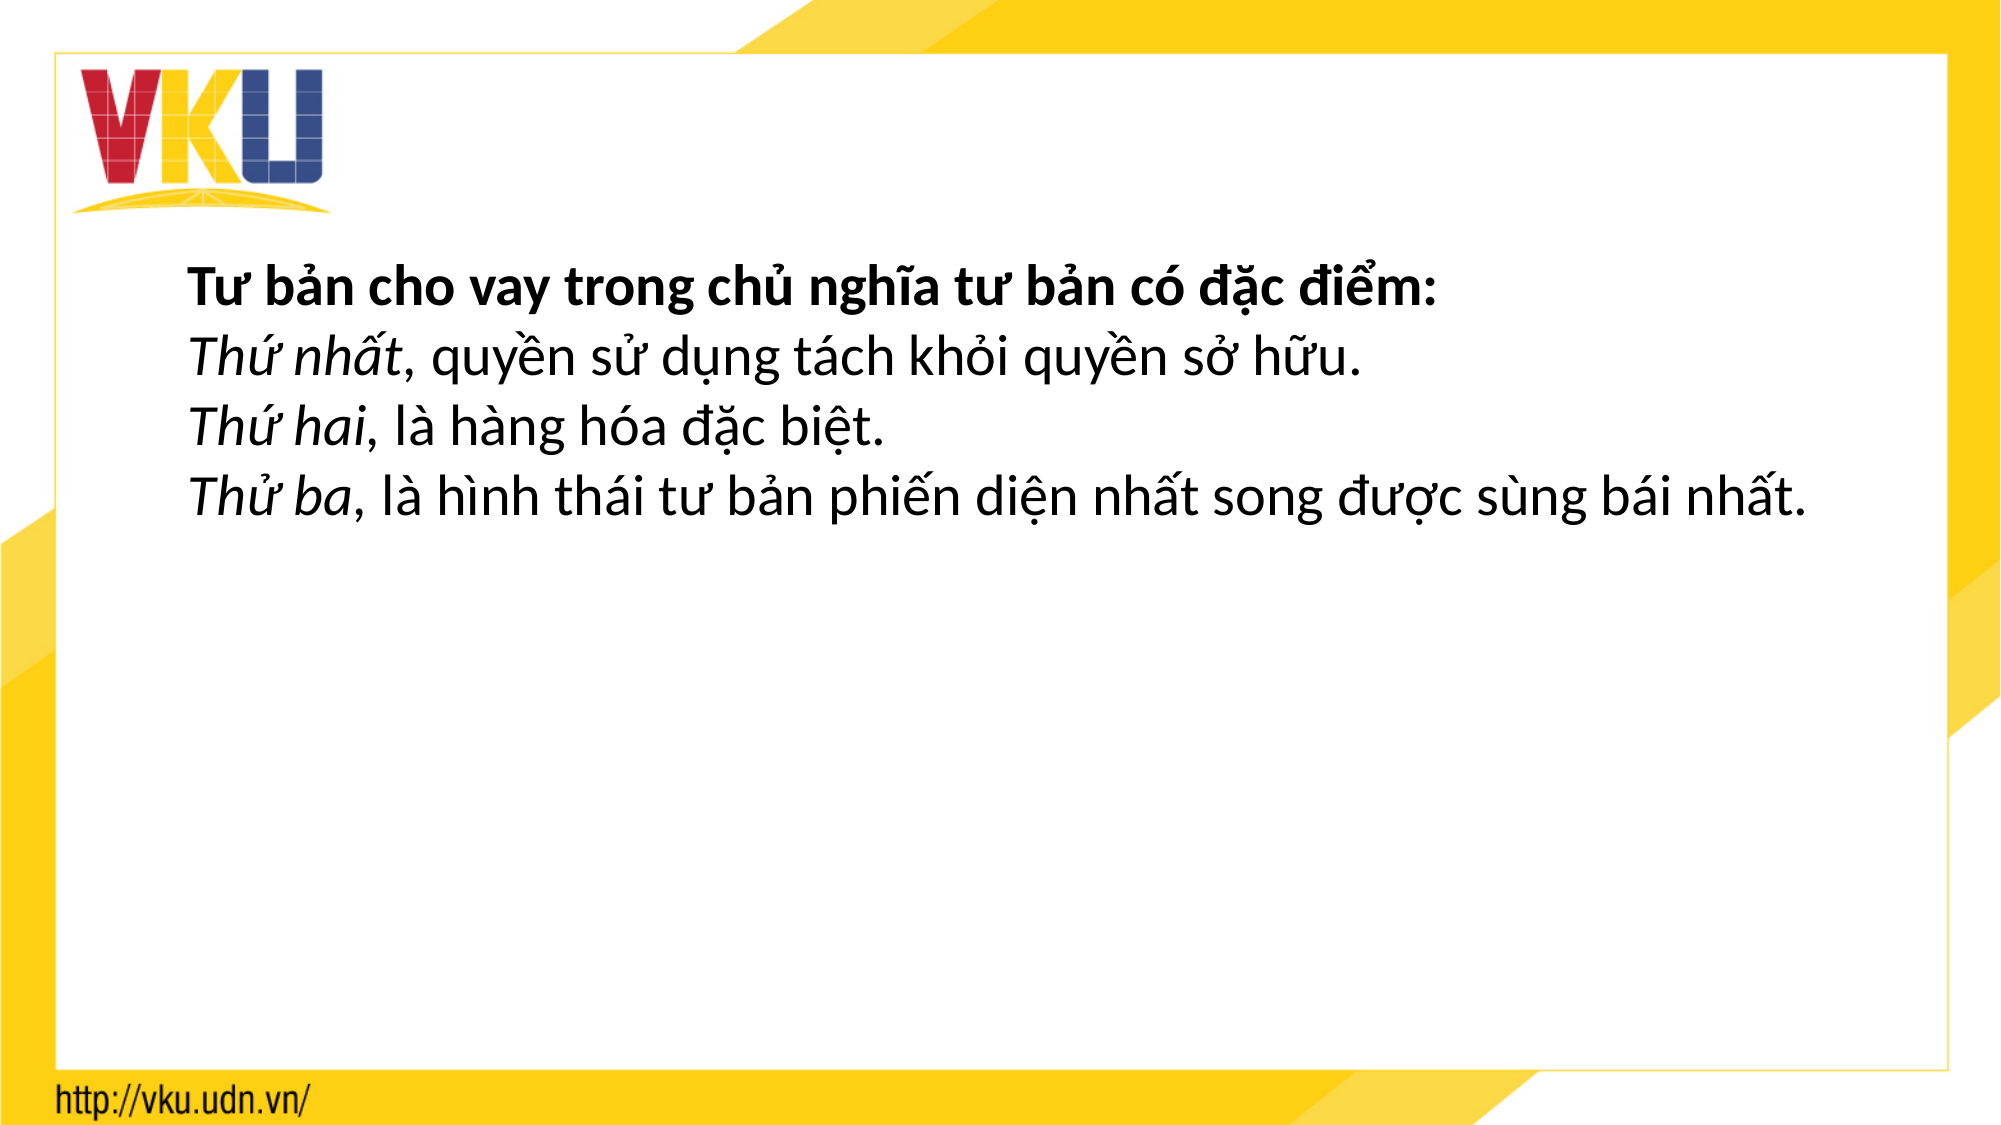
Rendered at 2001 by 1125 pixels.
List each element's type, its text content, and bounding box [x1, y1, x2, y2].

picture [0, 0, 2001, 1125]
text_box Tư bản cho vay trong chủ nghĩa tư bản có đặc điểm: Thứ nhất, quyền sử dụng tách khỏi quyền sở hữu. Thứ hai, là hàng hóa đặc biệt. Thử ba, là hình thái tư bản phiến diện nhất song được sùng bái nhất. [172, 239, 1878, 605]
